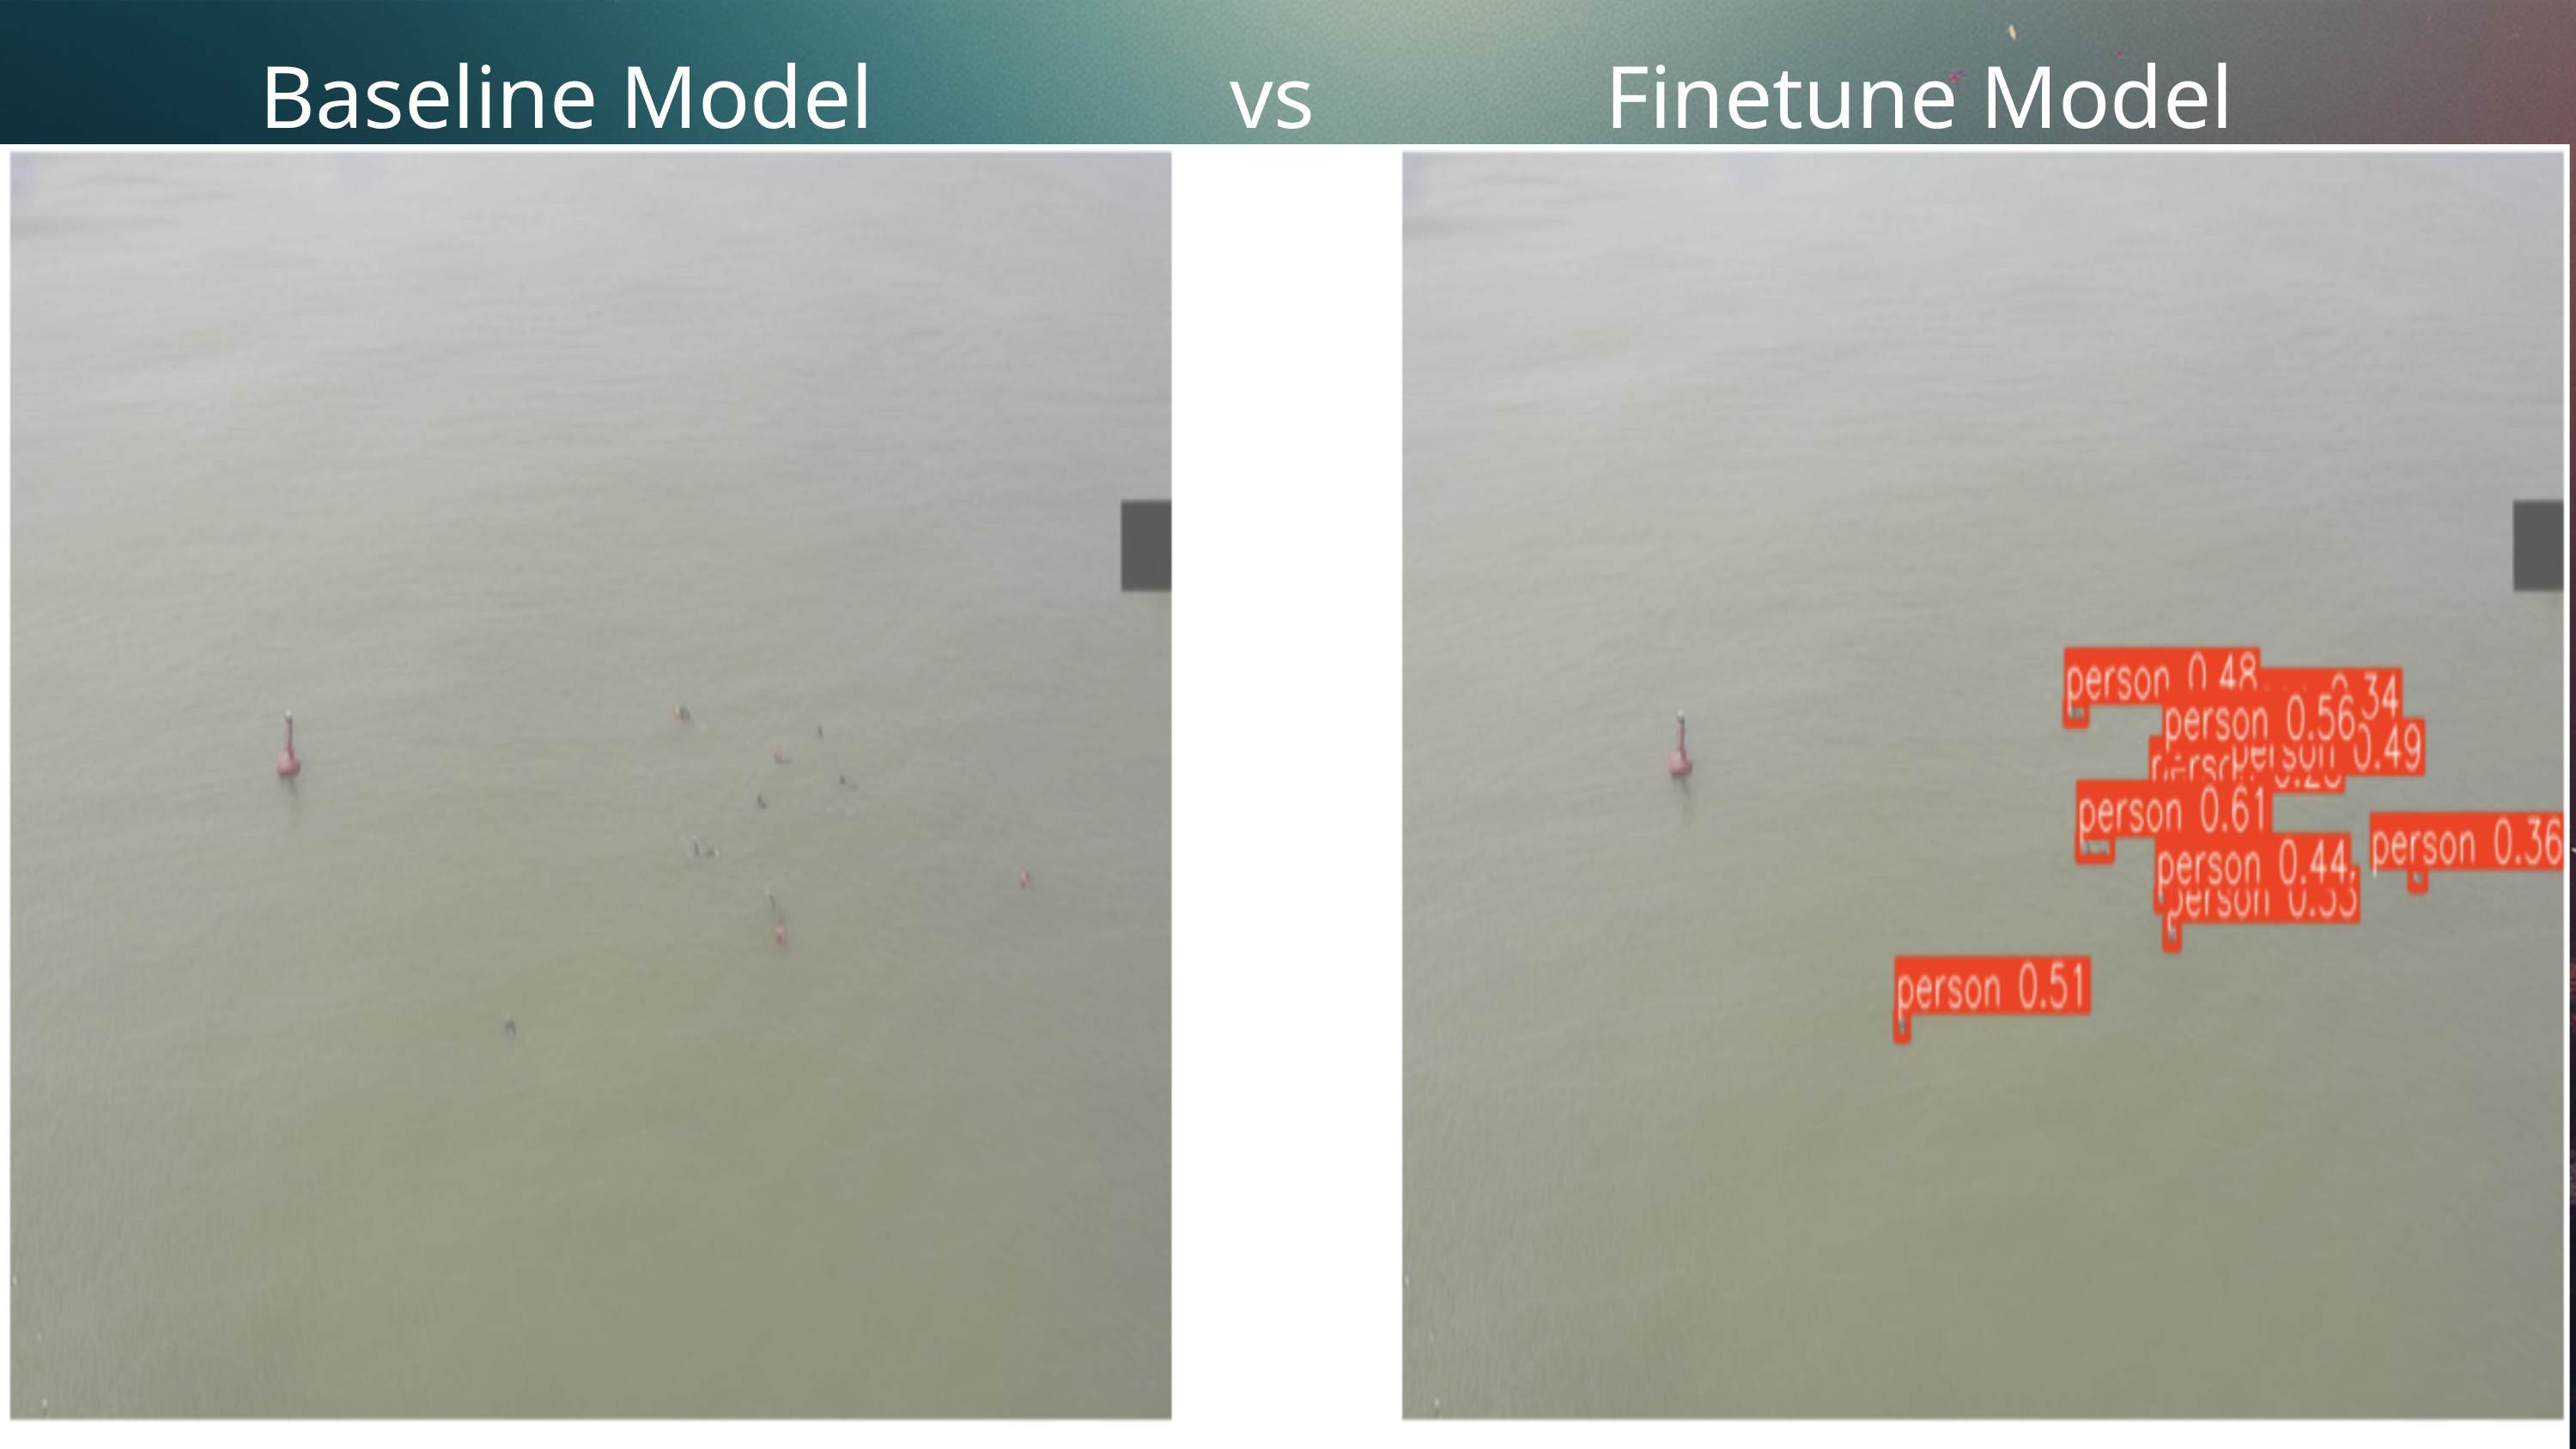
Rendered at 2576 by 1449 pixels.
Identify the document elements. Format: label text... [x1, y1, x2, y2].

text_box Baseline Model vs Finetune Model [246, 36, 2458, 142]
text_box [0, 0, 2576, 1449]
picture [0, 144, 2570, 1449]
